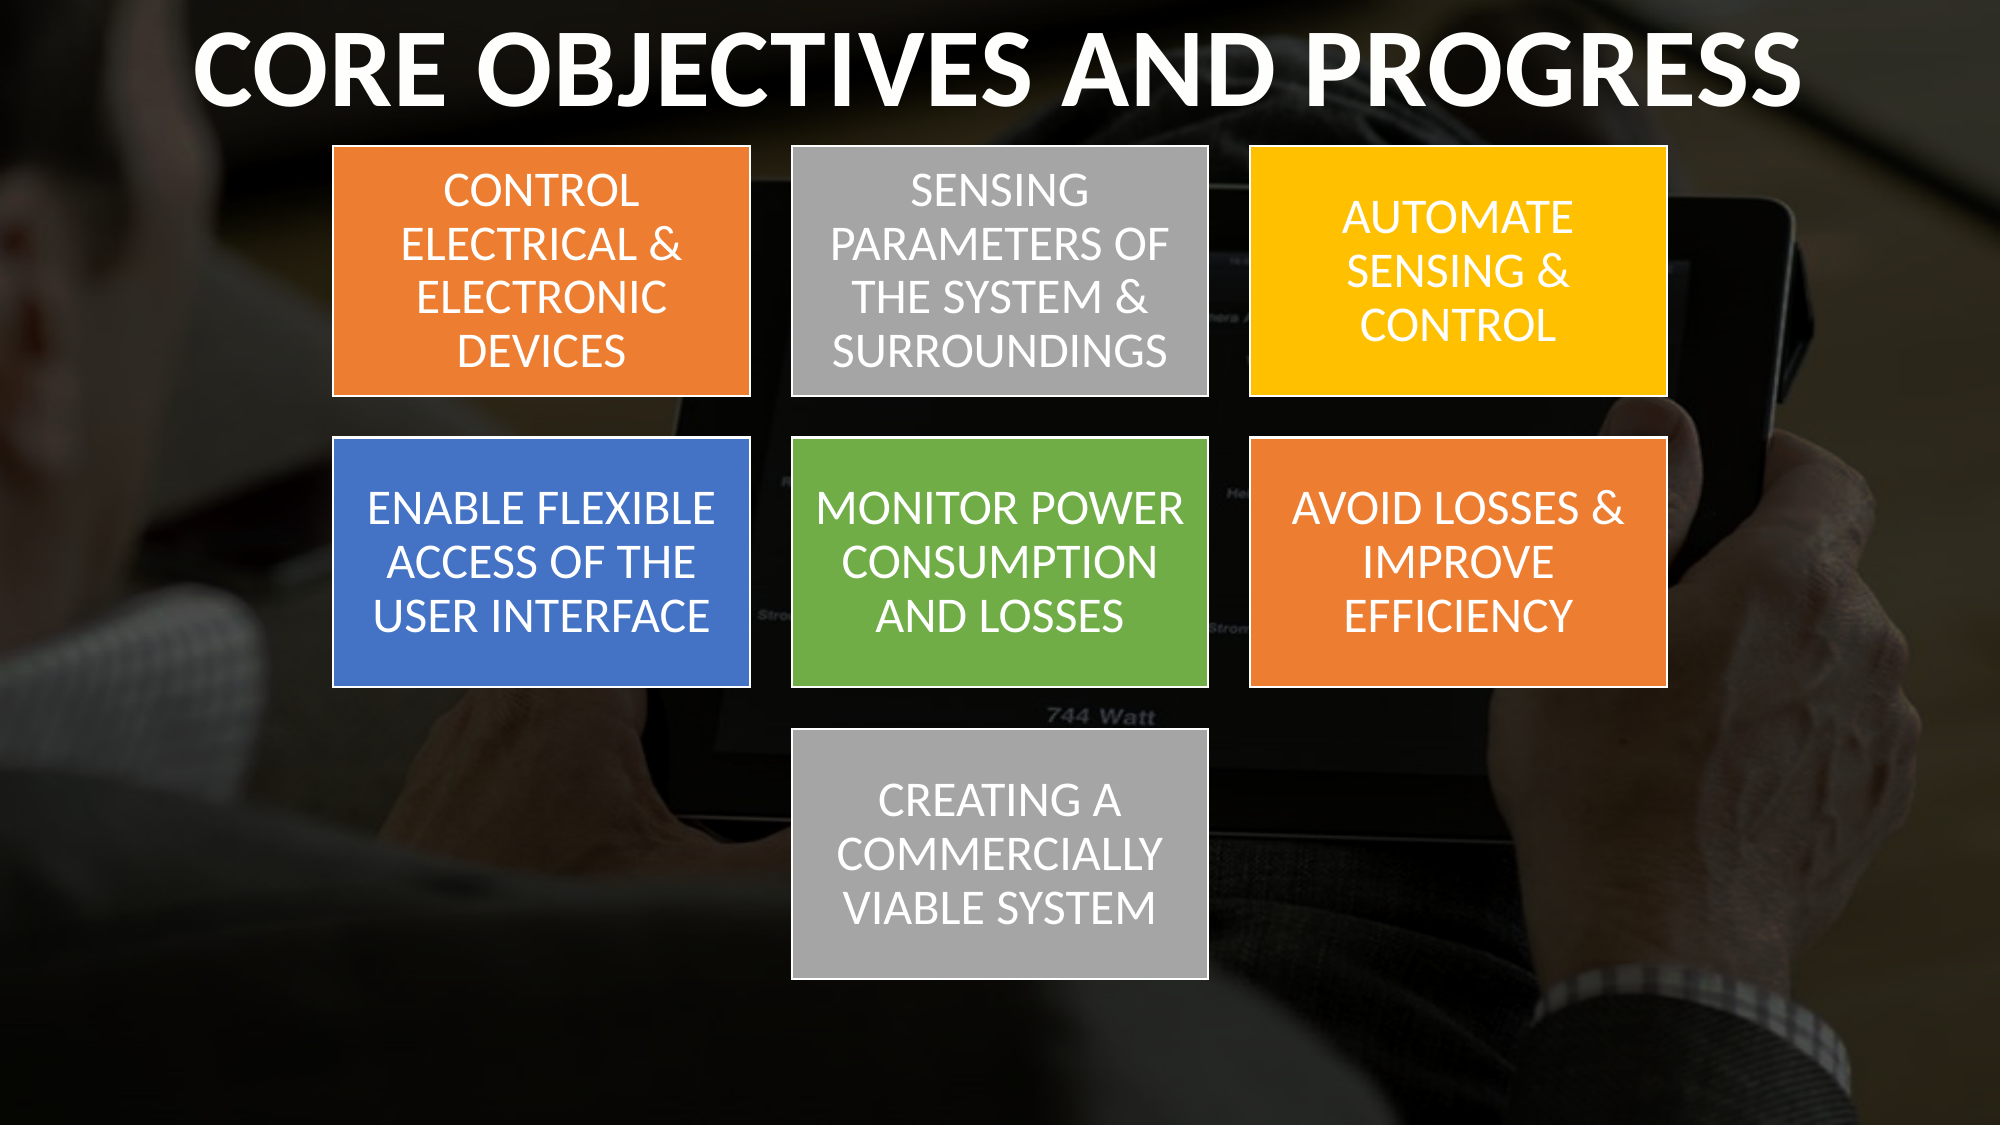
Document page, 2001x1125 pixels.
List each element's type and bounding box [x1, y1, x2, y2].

picture [0, 0, 2000, 1125]
text_box [333, 117, 1667, 1007]
